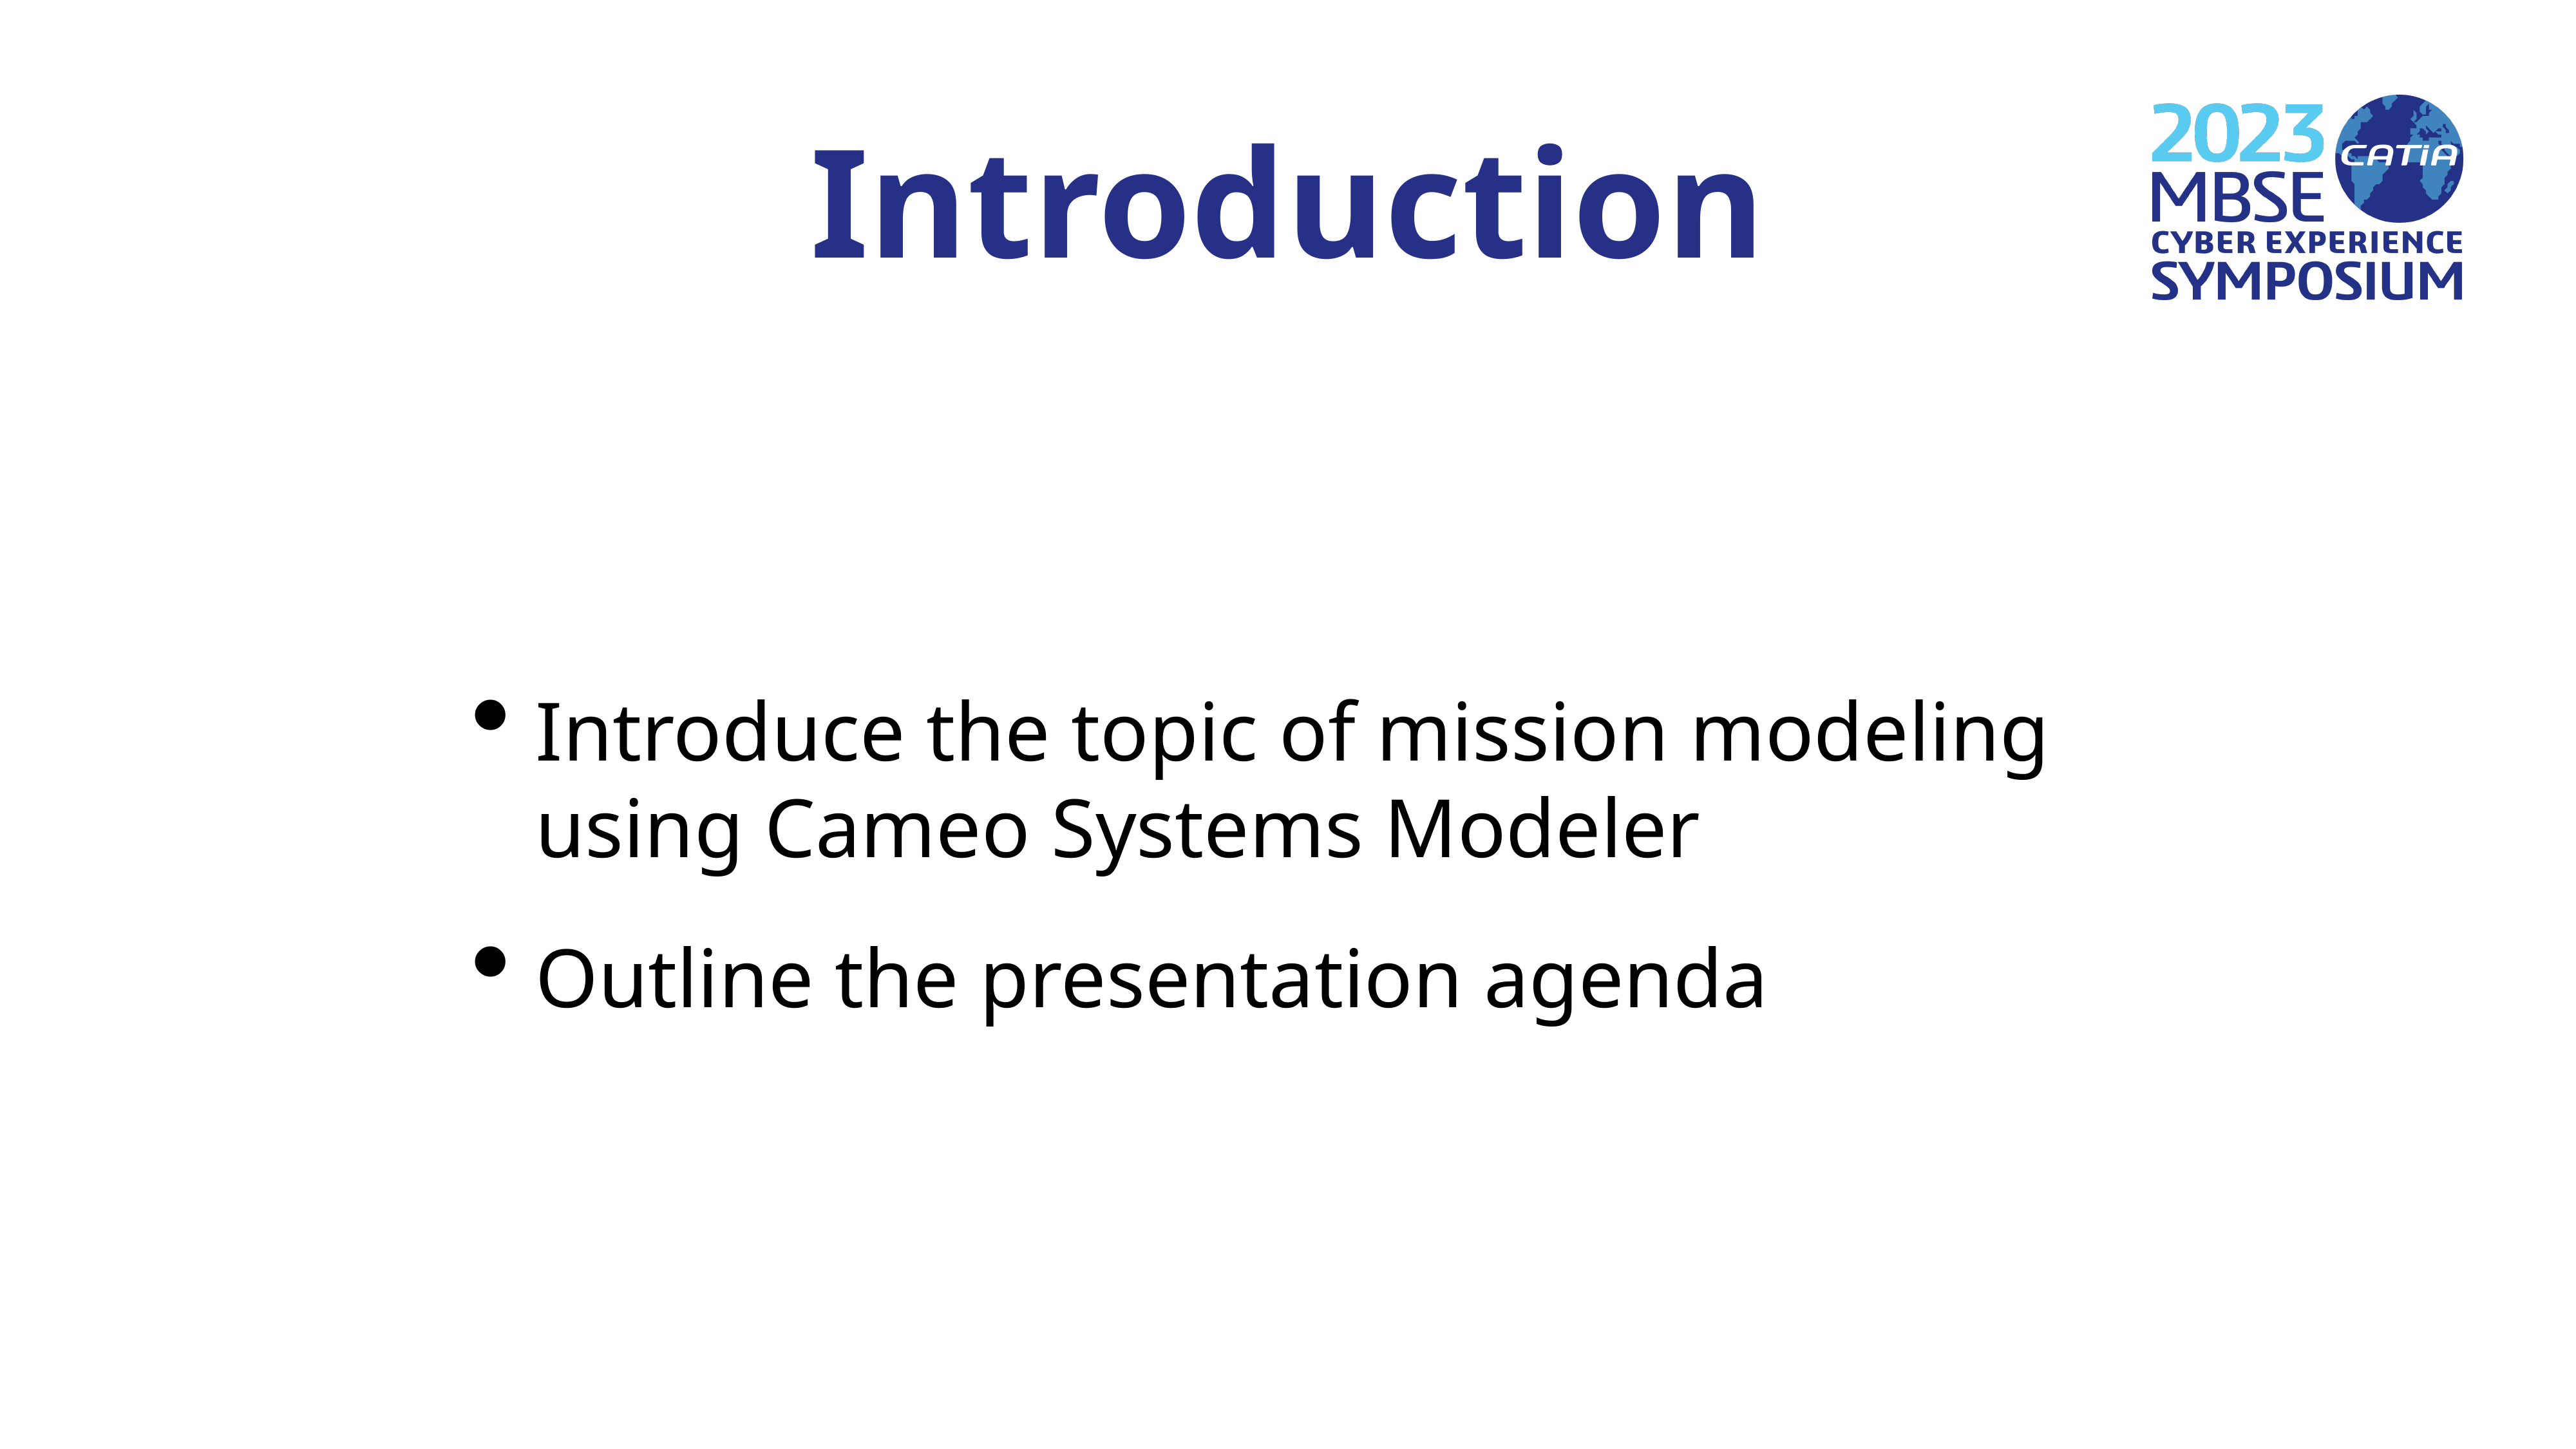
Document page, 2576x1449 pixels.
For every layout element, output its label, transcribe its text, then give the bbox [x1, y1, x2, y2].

title Introduction [463, 37, 2113, 359]
list Introduce the topic of mission modeling using Cameo Systems Modeler Outline the presentation agenda [463, 384, 2113, 1320]
picture [2152, 95, 2463, 300]
